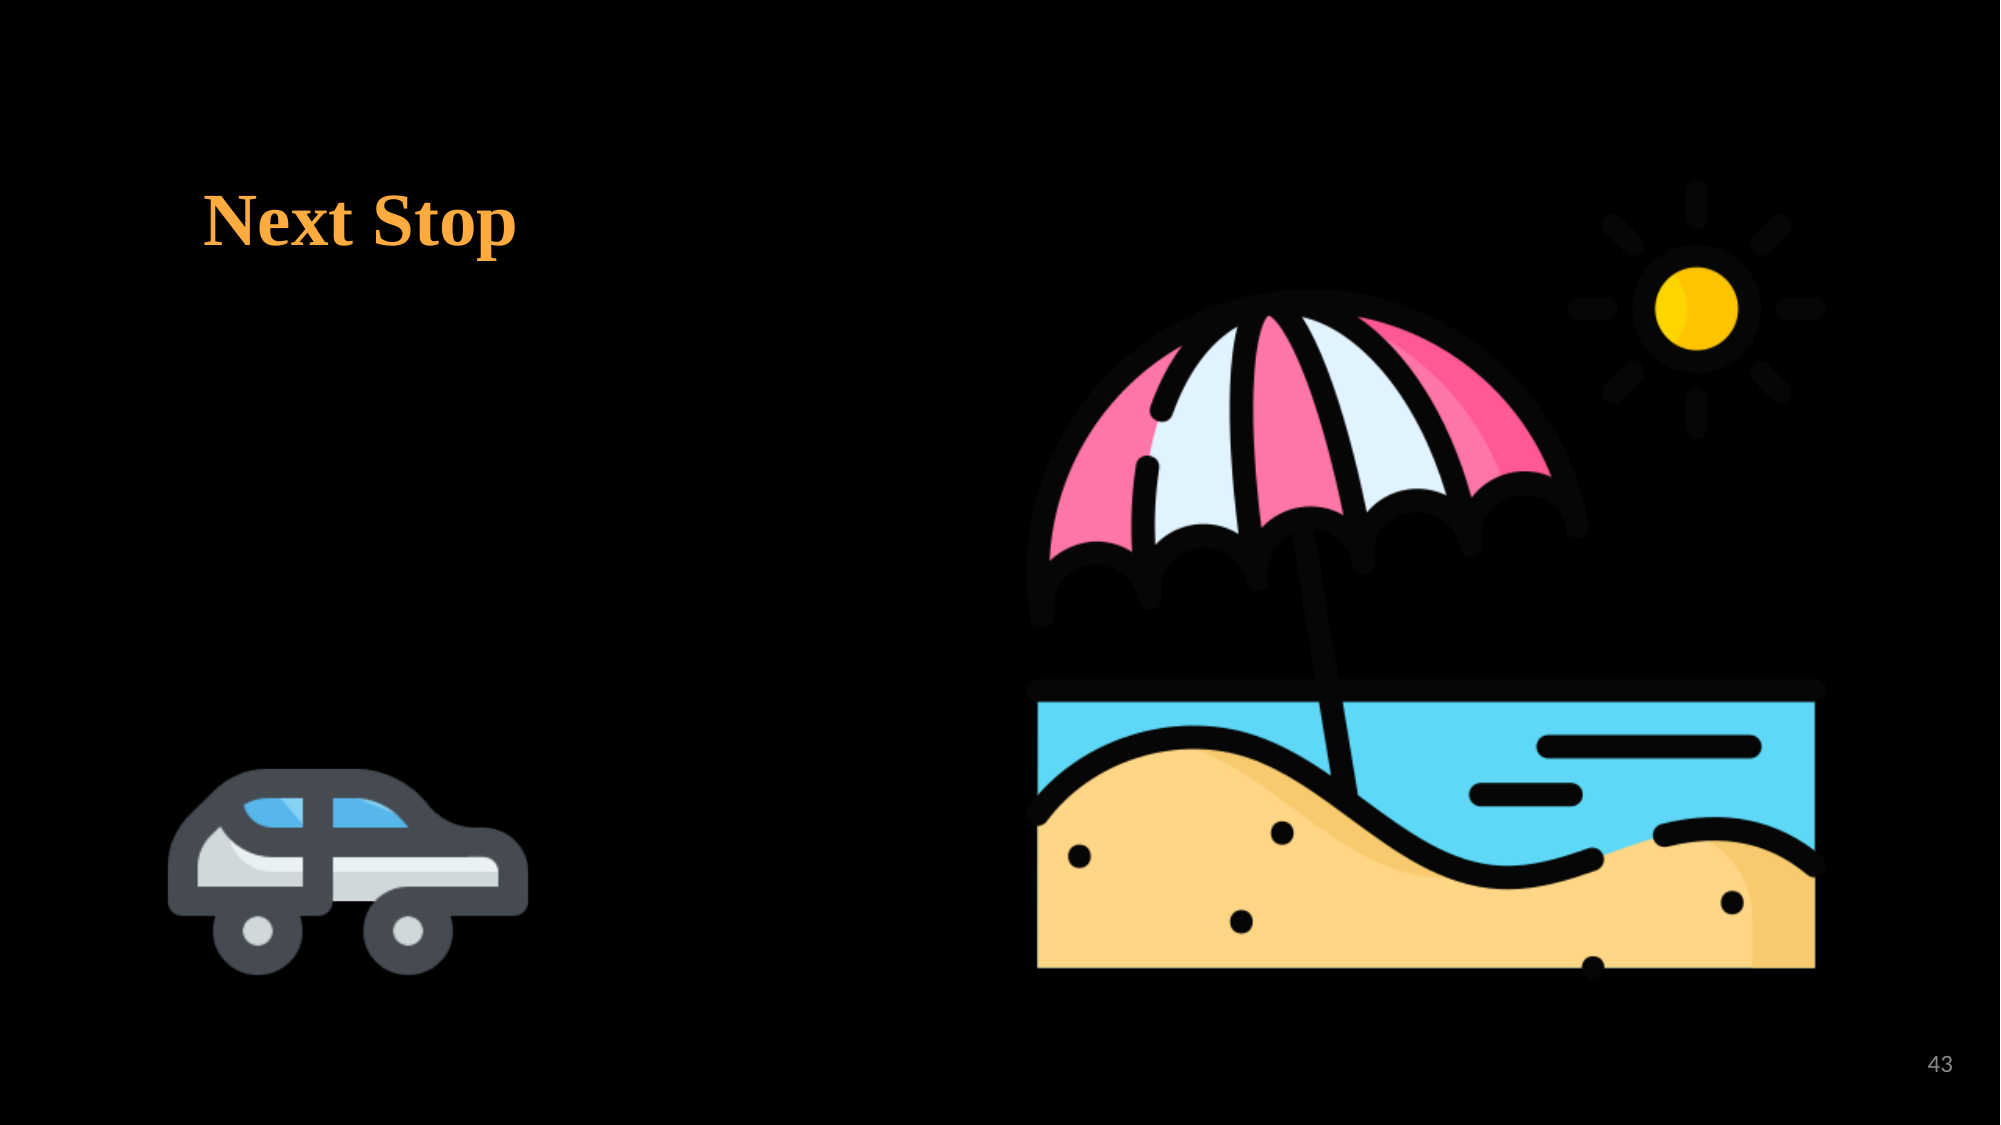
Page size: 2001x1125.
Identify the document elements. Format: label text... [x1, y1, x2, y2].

picture [1026, 179, 1827, 980]
picture [138, 768, 530, 1020]
slide_number 43 [1853, 1019, 1974, 1106]
title Next Stop [42, 129, 680, 314]
